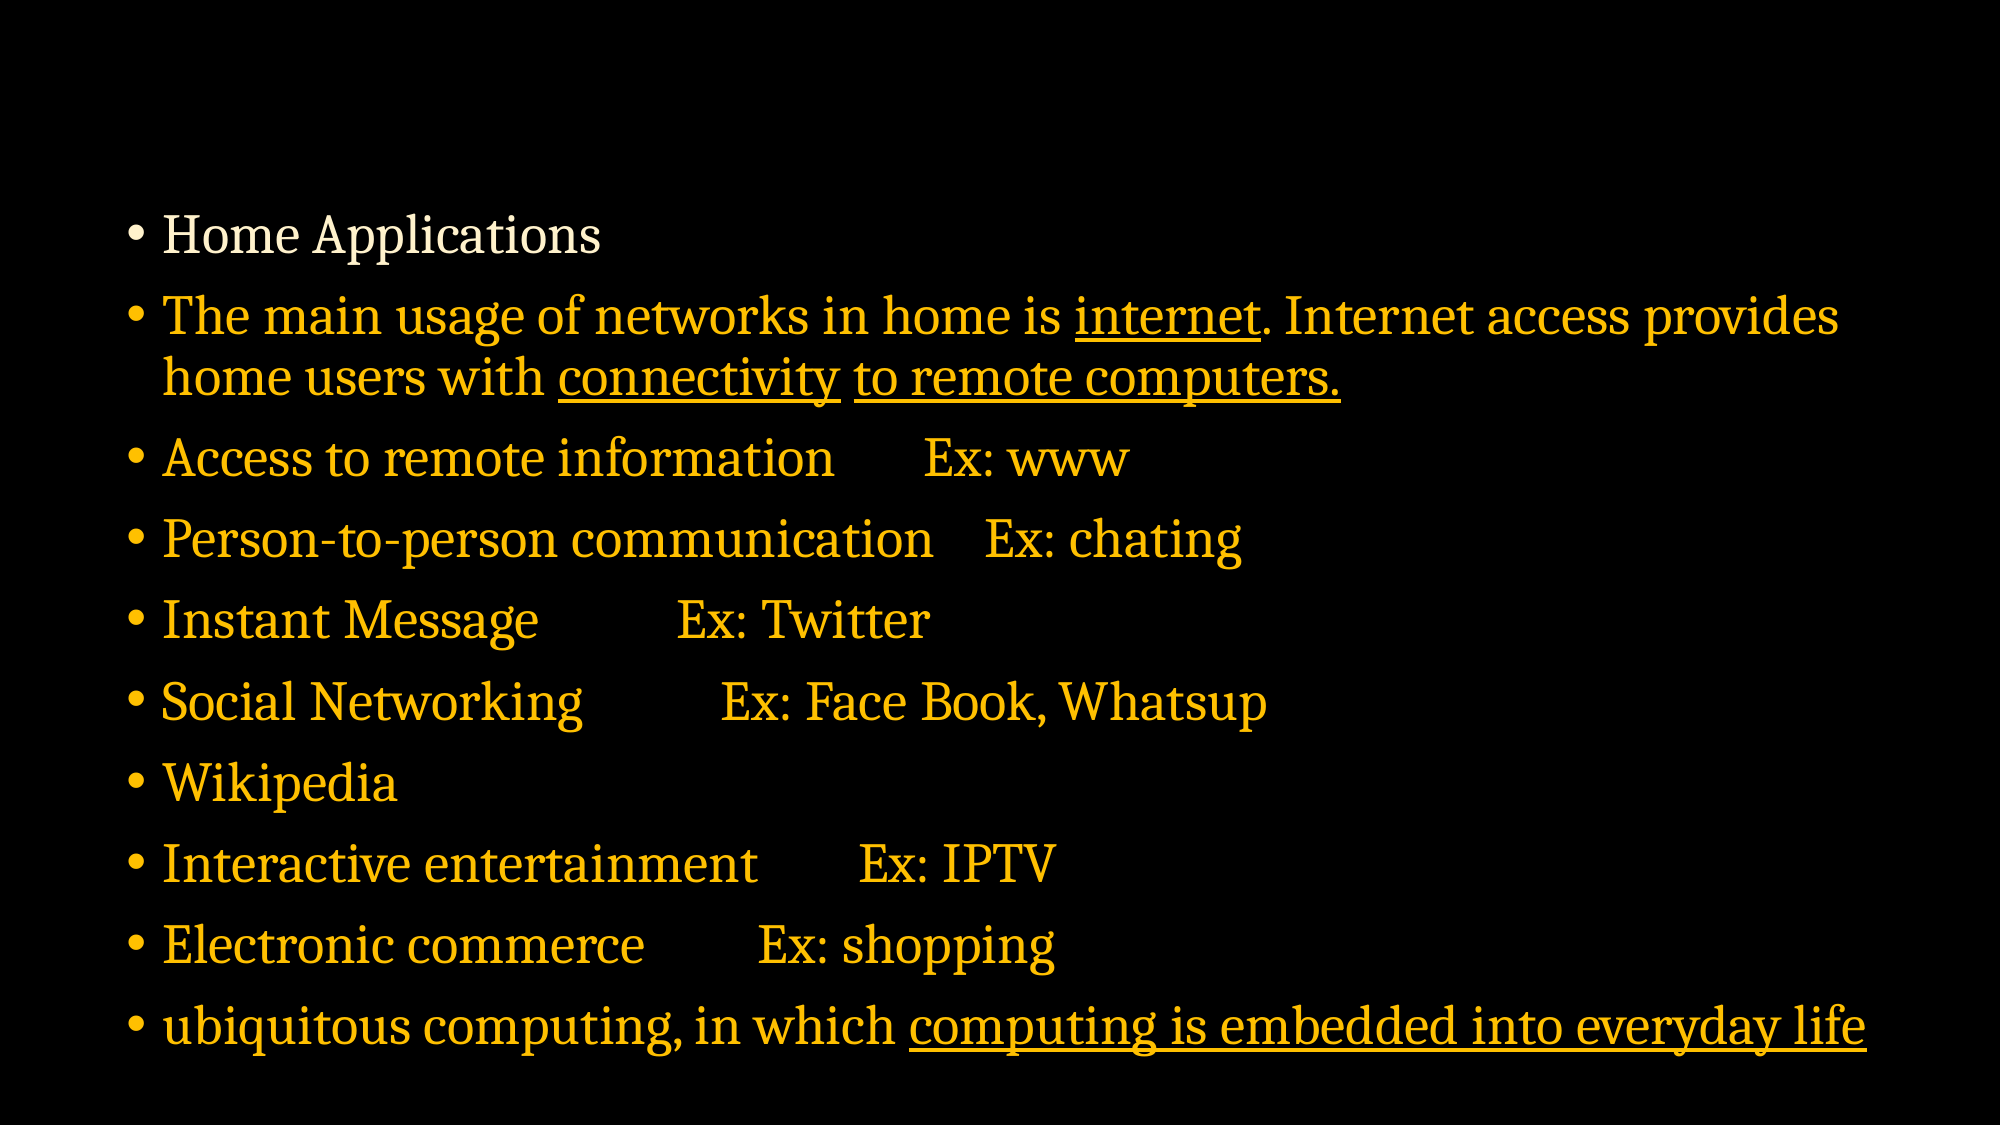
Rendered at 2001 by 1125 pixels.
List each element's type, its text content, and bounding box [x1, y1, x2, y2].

list Home Applications The main usage of networks in home is internet. Internet access provides home users with connectivity to remote computers. Access to remote information Ex: www Person-to-person communication Ex: chating Instant Message Ex: Twitter Social Networking Ex: Face Book, Whatsup Wikipedia Interactive entertainment Ex: IPTV Electronic commerce Ex: shopping ubiquitous computing, in which computing is embedded into everyday life [111, 197, 1889, 1087]
